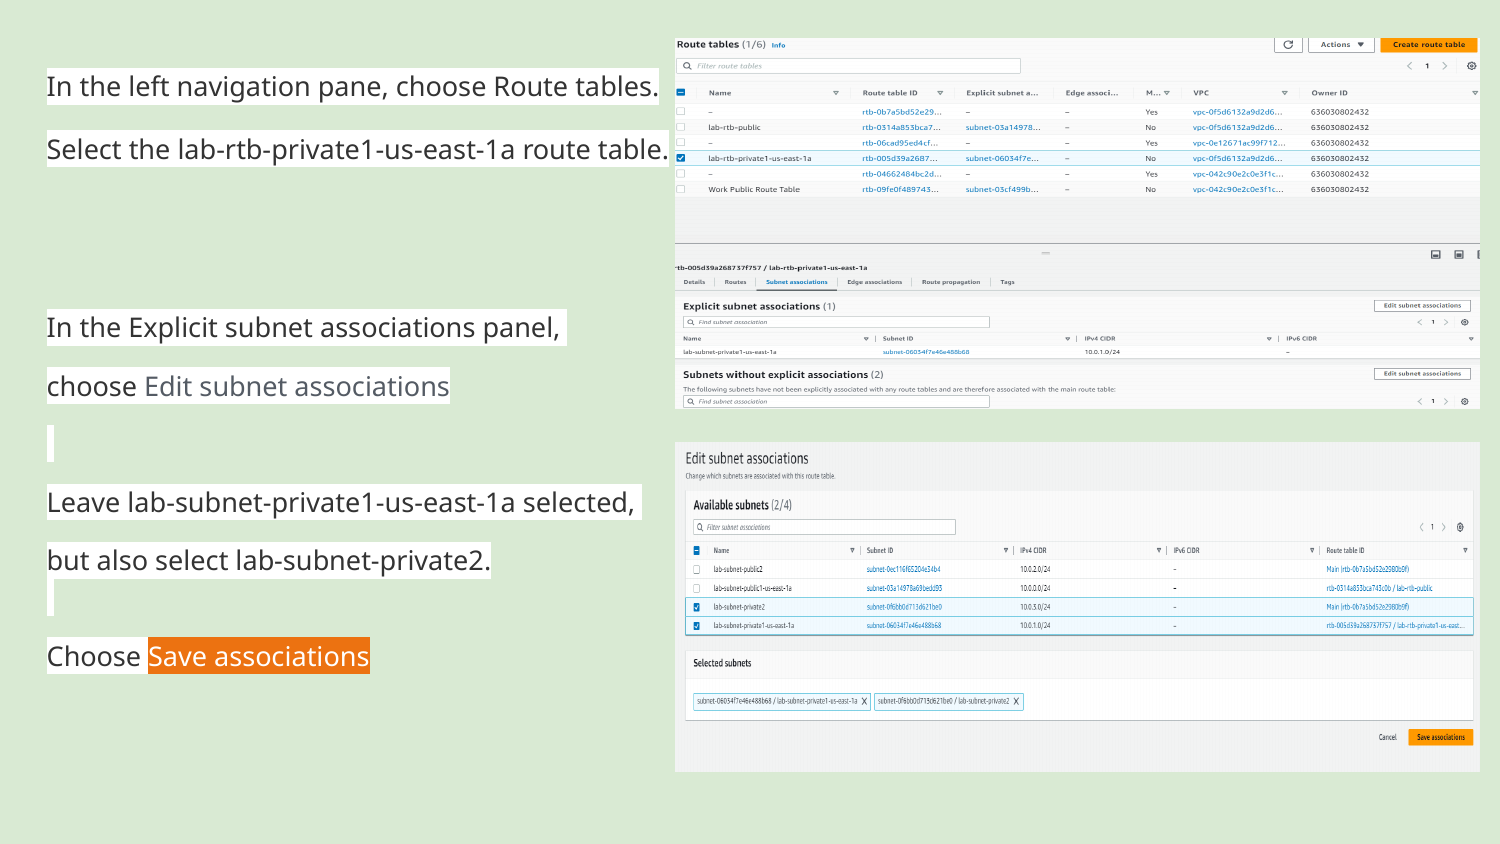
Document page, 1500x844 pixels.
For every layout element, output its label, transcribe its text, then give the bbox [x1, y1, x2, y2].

list In the left navigation pane, choose Route tables. Select the lab-rtb-private1-us-east-1a route table. In the Explicit subnet associations panel, choose Edit subnet associations Leave lab-subnet-private1-us-east-1a selected, but also select lab-subnet-private2. Choose Save associations [31, 50, 1448, 789]
picture [675, 442, 1480, 772]
picture [675, 37, 1480, 409]
